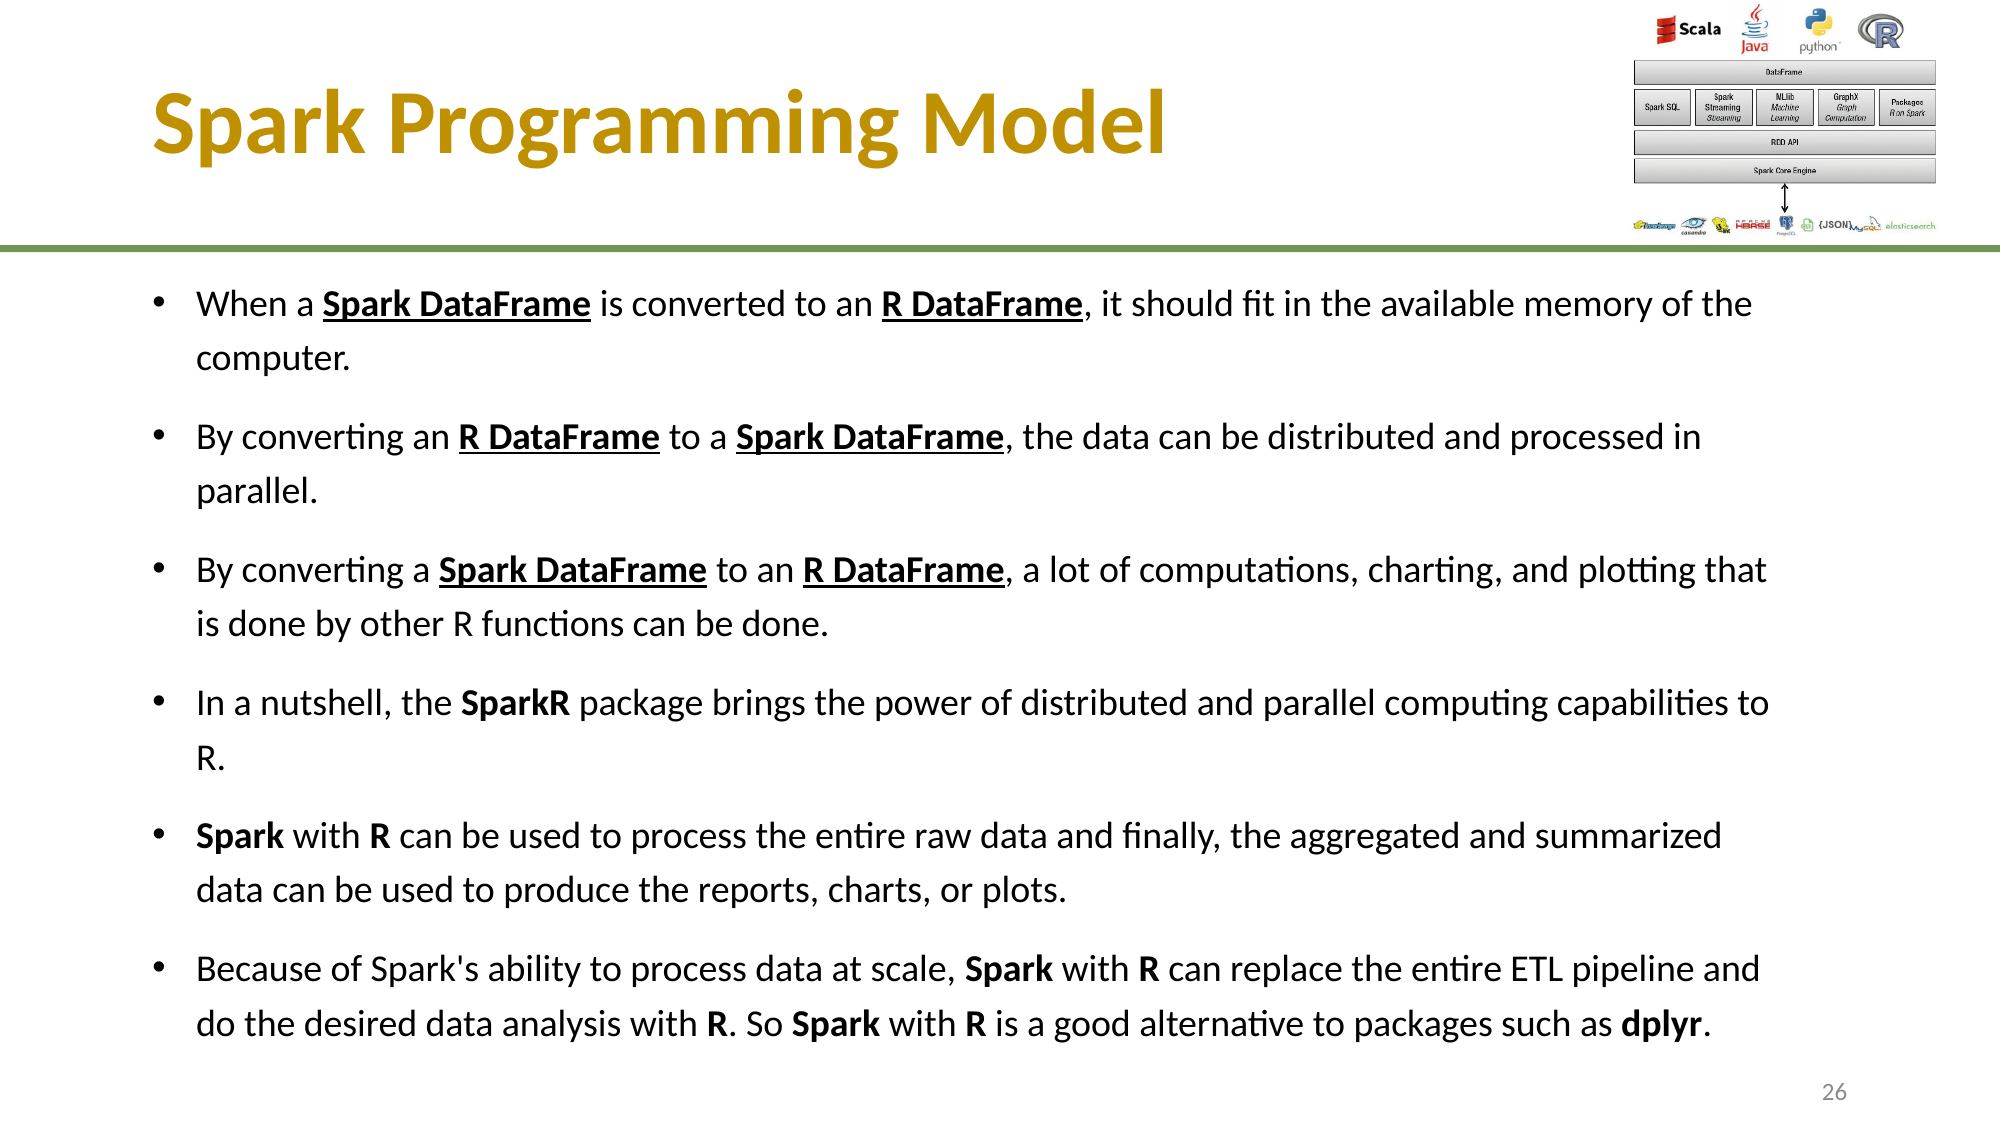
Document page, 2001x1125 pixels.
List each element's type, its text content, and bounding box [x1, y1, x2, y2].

slide_number 26 [1412, 1060, 1863, 1120]
list When a Spark DataFrame is converted to an R DataFrame, it should fit in the available memory of the computer. By converting an R DataFrame to a Spark DataFrame, the data can be distributed and processed in parallel. By converting a Spark DataFrame to an R DataFrame, a lot of computations, charting, and plotting that is done by other R functions can be done. In a nutshell, the SparkR package brings the power of distributed and parallel computing capabilities to R. Spark with R can be used to process the entire raw data and finally, the aggregated and summarized data can be used to produce the reports, charts, or plots. Because of Spark's ability to process data at scale, Spark with R can replace the entire ETL pipeline and do the desired data analysis with R. So Spark with R is a good alternative to packages such as dplyr. [137, 262, 1806, 1116]
picture [1612, 4, 2000, 243]
title Spark Programming Model [137, 15, 1612, 233]
